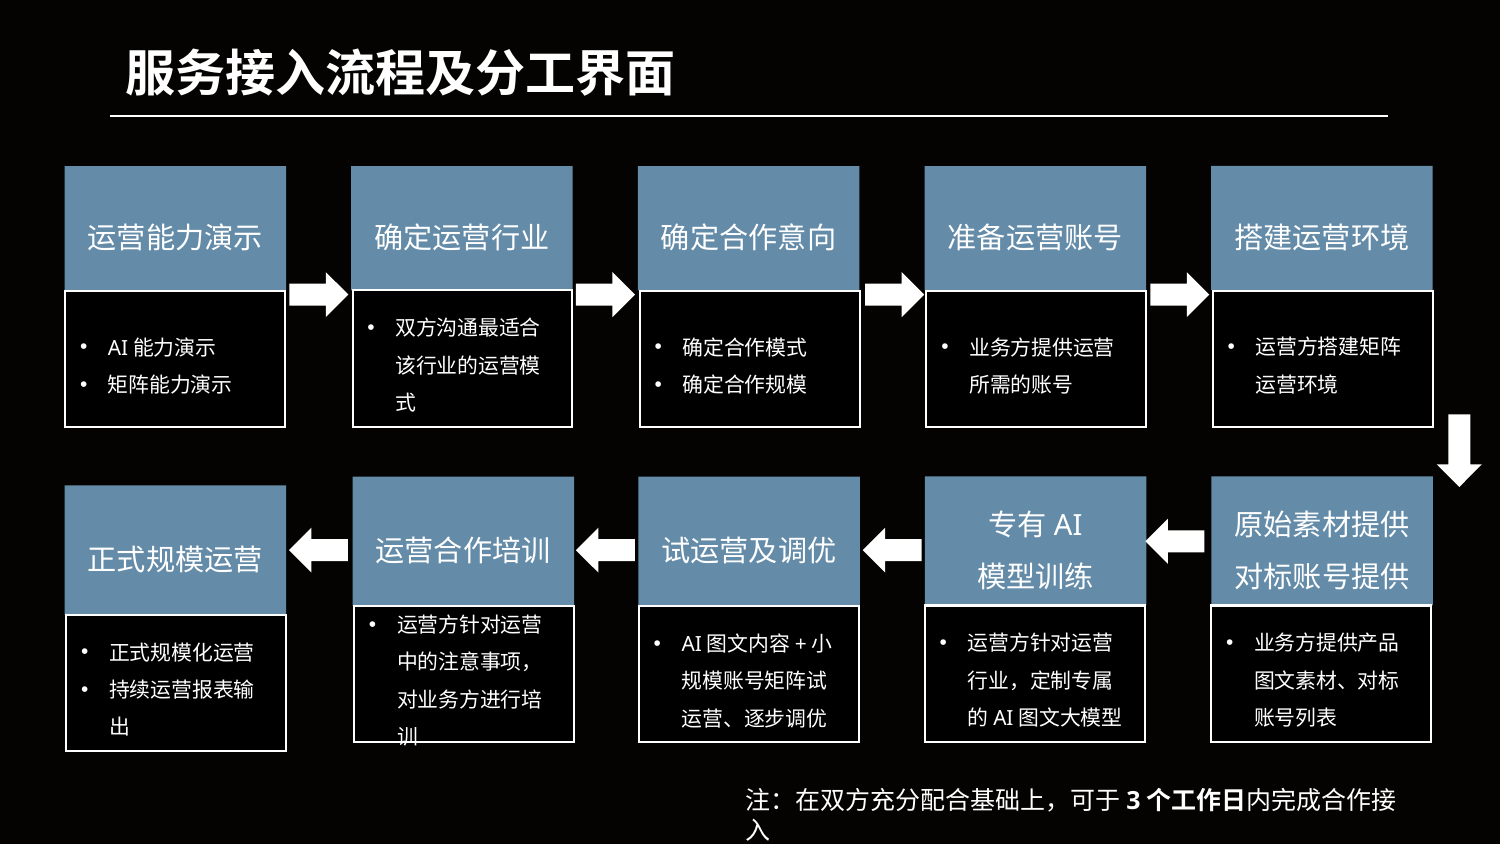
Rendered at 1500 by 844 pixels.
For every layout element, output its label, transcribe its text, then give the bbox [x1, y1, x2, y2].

text_box 运营方搭建矩阵运营环境 [1212, 290, 1434, 428]
text_box 专有AI 模型训练 [924, 475, 1147, 606]
text_box 运营方针对运营行业，定制专属的AI图文大模型 [924, 604, 1146, 743]
text_box [288, 527, 348, 573]
text_box [575, 527, 635, 573]
text_box [1150, 272, 1210, 318]
text_box 业务方提供运营所需的账号 [925, 290, 1147, 428]
text_box 运营方针对运营中的注意事项，对业务方进行培训 [353, 605, 575, 743]
text_box 双方沟通最适合该行业的运营模式 [352, 289, 573, 428]
text_box 业务方提供产品图文素材、对标账号列表 [1210, 604, 1432, 743]
text_box [865, 272, 925, 318]
text_box AI图文内容+小规模账号矩阵试运营、逐步调优 [638, 605, 860, 743]
text_box 正式规模化运营 持续运营报表输出 [65, 614, 287, 752]
text_box 注：在双方充分配合基础上，可于3个工作日内完成合作接入 [730, 776, 1429, 844]
text_box [1145, 518, 1205, 564]
text_box [575, 272, 635, 318]
text_box 原始素材提供 对标账号提供 [1210, 475, 1434, 606]
text_box [862, 527, 922, 573]
text_box 搭建运营环境 [1210, 165, 1434, 291]
text_box 准备运营账号 [923, 165, 1147, 291]
title 服务接入流程及分工界面 [125, 27, 860, 115]
text_box 试运营及调优 [637, 476, 861, 607]
text_box 确定合作模式 确定合作规模 [639, 290, 861, 428]
text_box AI能力演示 矩阵能力演示 [64, 290, 286, 428]
text_box 正式规模运营 [64, 484, 287, 616]
text_box 确定合作意向 [637, 165, 860, 291]
text_box 确定运营行业 [350, 165, 574, 291]
text_box 运营能力演示 [64, 165, 287, 291]
text_box [1436, 414, 1482, 487]
text_box 运营合作培训 [352, 476, 575, 607]
text_box [289, 272, 349, 318]
